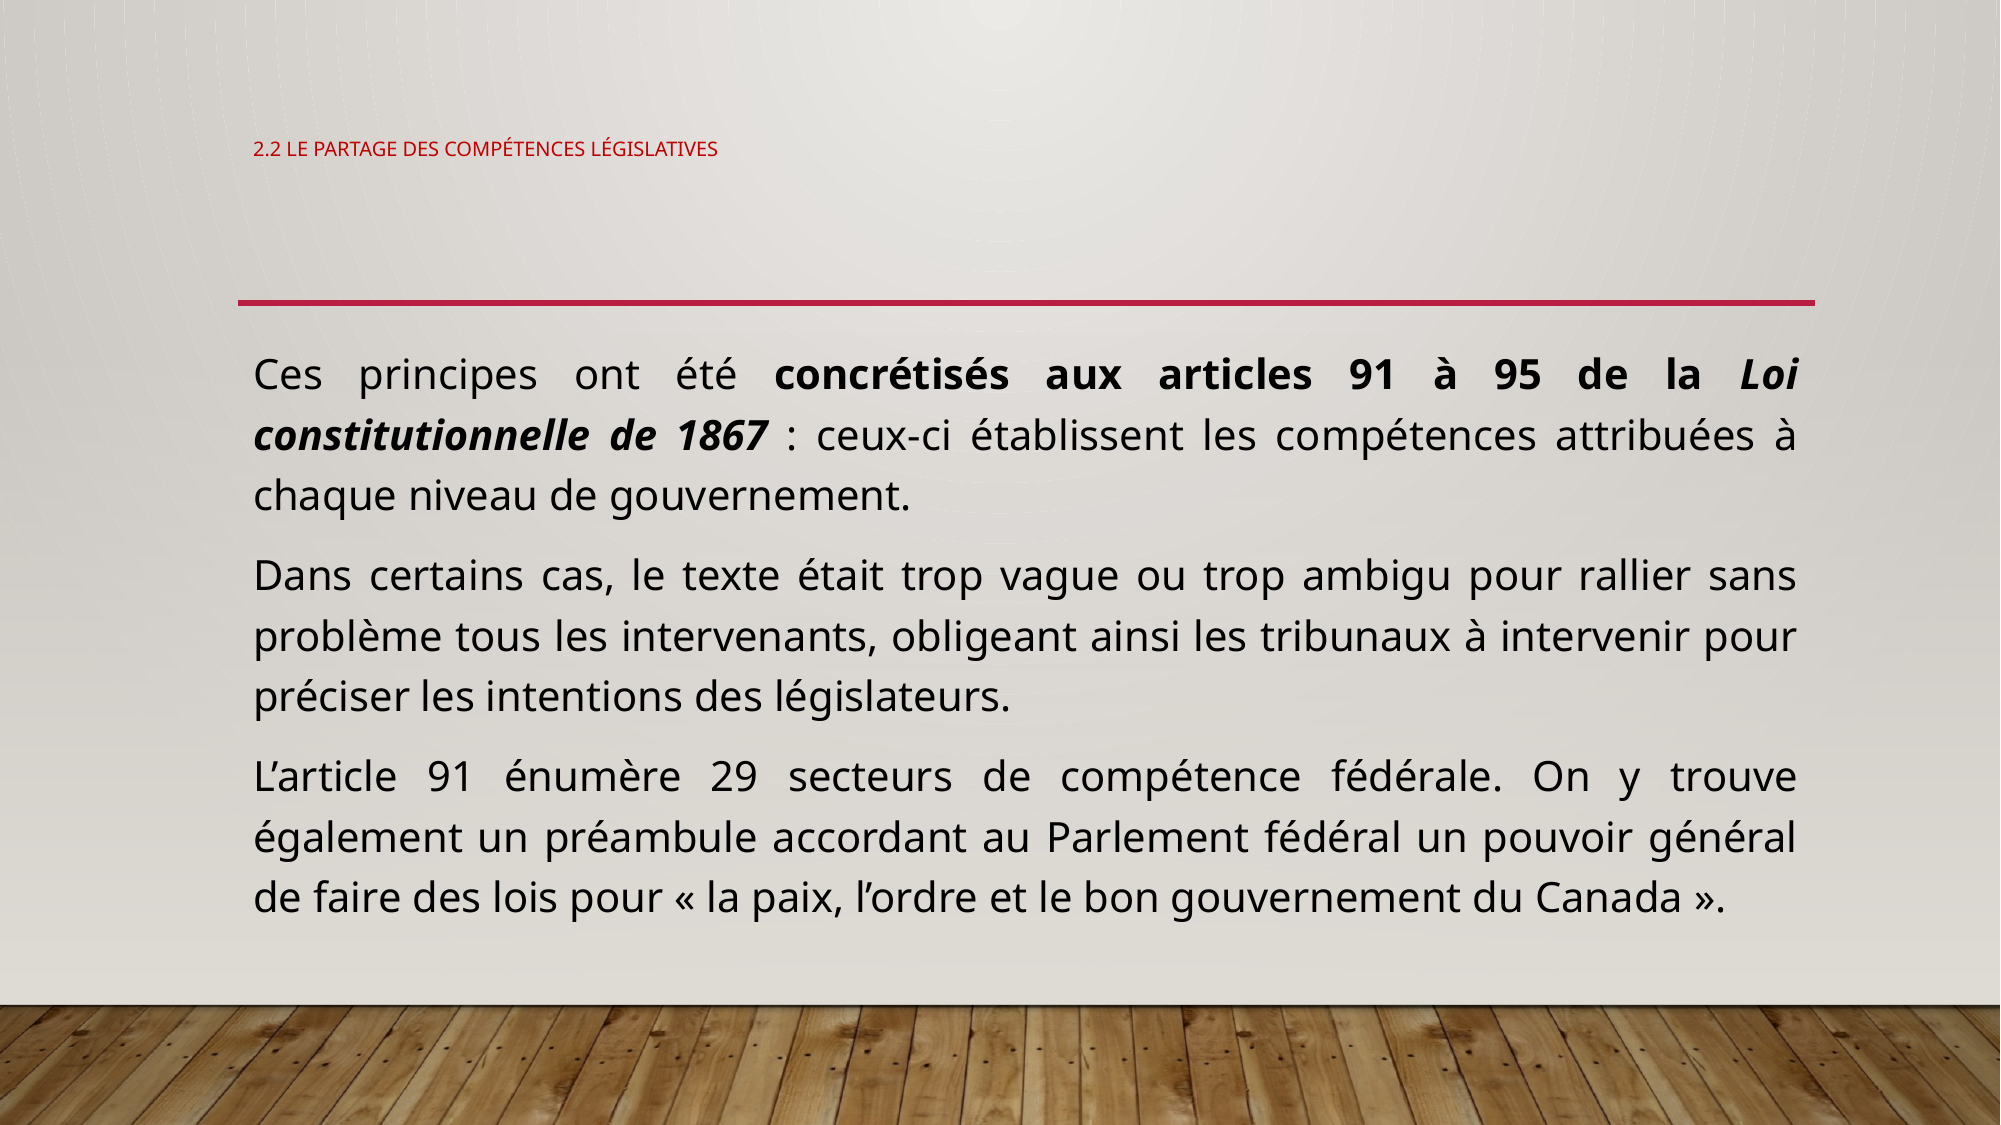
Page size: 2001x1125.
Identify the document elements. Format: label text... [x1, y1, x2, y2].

picture [0, 1005, 2000, 1125]
list Ces principes ont été concrétisés aux articles 91 à 95 de la Loi constitutionnelle de 1867 : ceux-ci établissent les compétences attribuées à chaque niveau de gouvernement. Dans certains cas, le texte était trop vague ou trop ambigu pour rallier sans problème tous les intervenants, obligeant ainsi les tribunaux à intervenir pour préciser les intentions des législateurs. L’article 91 énumère 29 secteurs de compétence fédérale. On y trouve également un préambule accordant au Parlement fédéral un pouvoir général de faire des lois pour « la paix, l’ordre et le bon gouvernement du Canada ». [238, 330, 1814, 993]
title 2.2 Le partage des compétences législatives [238, 131, 1814, 305]
